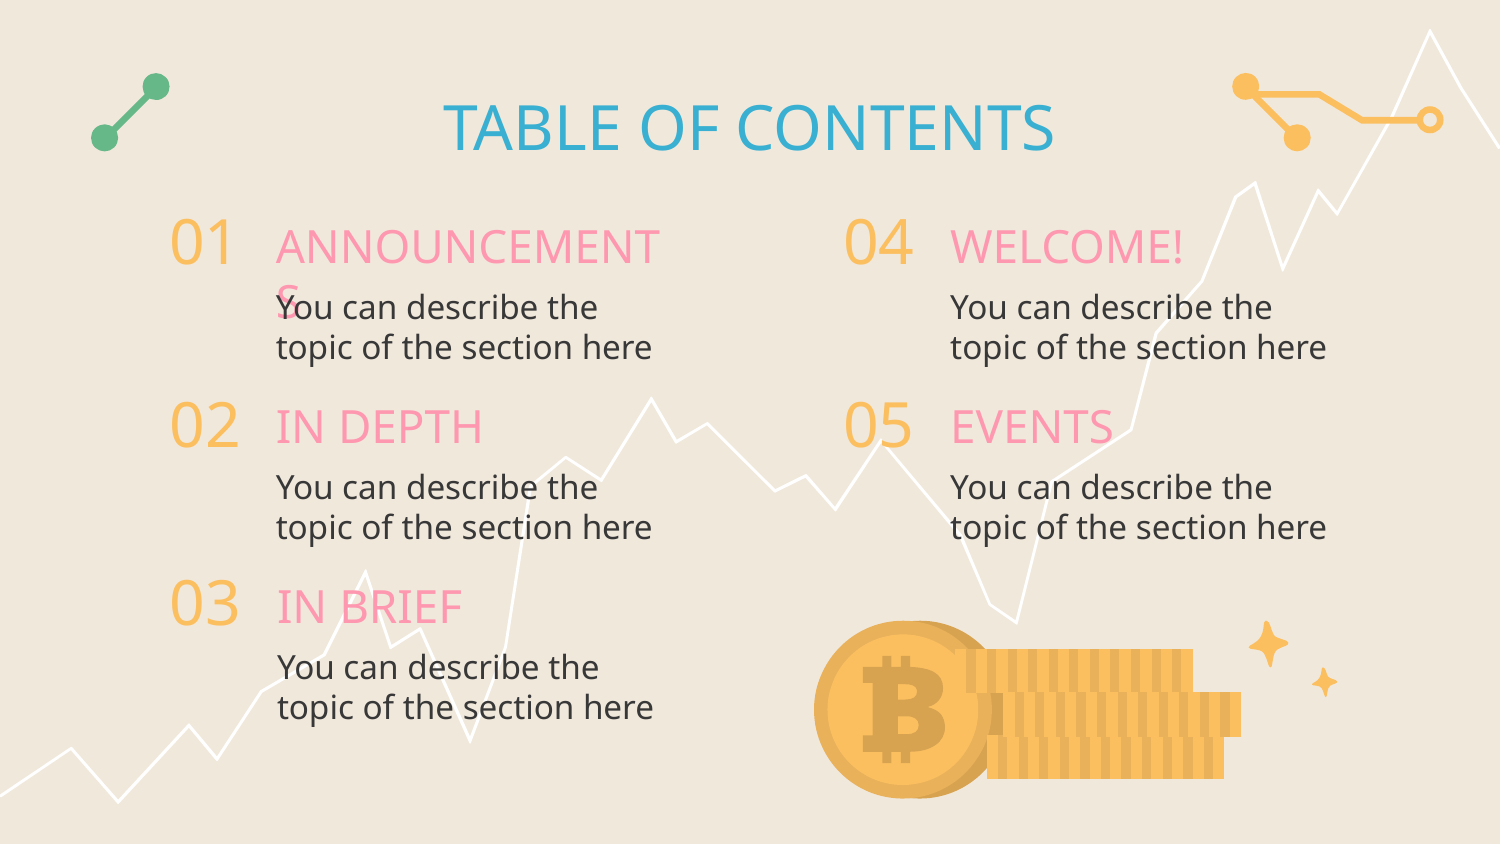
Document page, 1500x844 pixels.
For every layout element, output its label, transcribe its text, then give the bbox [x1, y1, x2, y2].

subtitle IN BRIEF [261, 562, 679, 631]
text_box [813, 620, 1242, 799]
title 01 [147, 206, 263, 274]
subtitle EVENTS [934, 382, 1352, 450]
title 03 [148, 566, 263, 635]
subtitle You can describe the topic of the section here [260, 270, 678, 379]
subtitle IN DEPTH [260, 382, 678, 450]
subtitle You can describe the topic of the section here [934, 450, 1352, 559]
title 04 [821, 206, 937, 274]
title 02 [148, 388, 263, 457]
subtitle You can describe the topic of the section here [260, 450, 678, 559]
subtitle ANNOUNCEMENTS [260, 202, 678, 270]
subtitle WELCOME! [934, 202, 1352, 270]
title TABLE OF CONTENTS [116, 72, 1383, 167]
title 05 [821, 388, 937, 457]
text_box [1248, 620, 1338, 698]
subtitle You can describe the topic of the section here [261, 631, 679, 740]
subtitle You can describe the topic of the section here [934, 270, 1352, 379]
